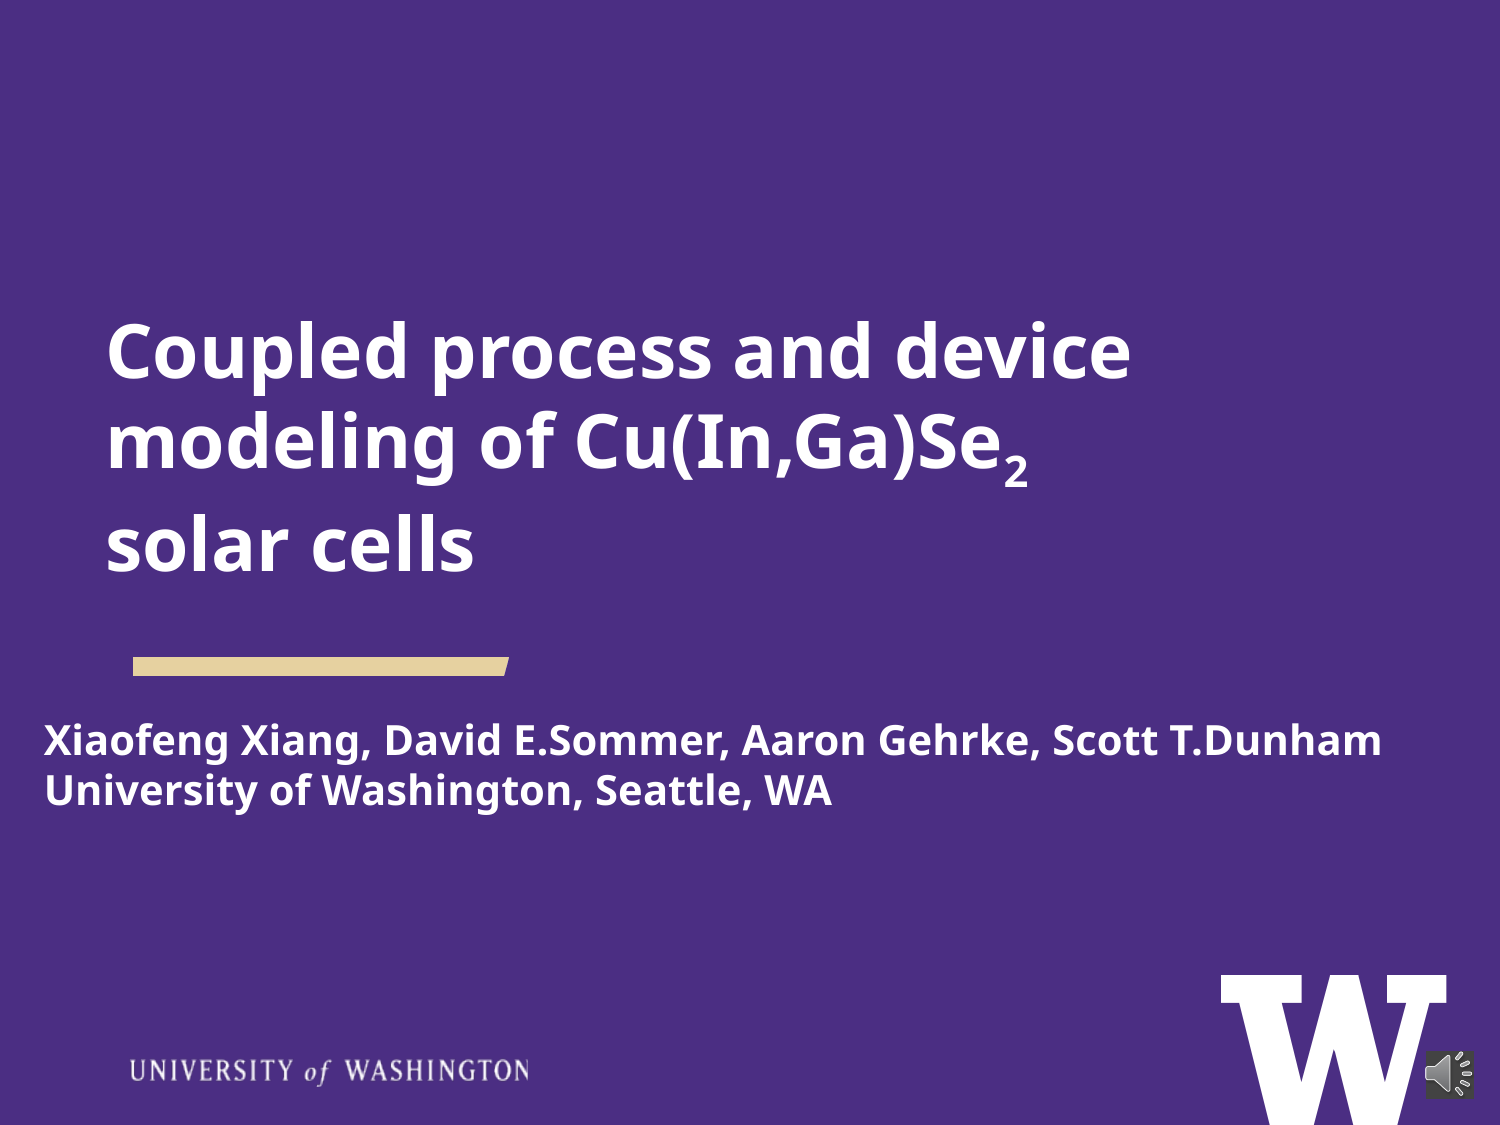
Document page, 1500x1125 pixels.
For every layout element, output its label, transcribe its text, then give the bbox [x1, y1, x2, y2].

picture [133, 657, 509, 676]
picture [1221, 975, 1476, 1125]
title Coupled process and device modeling of Cu(In,Ga)Se2 solar cells [90, 454, 1234, 594]
text_box Xiaofeng Xiang, David E.Sommer, Aaron Gehrke, Scott T.Dunham University of Washington, Seattle, WA [28, 706, 1409, 822]
